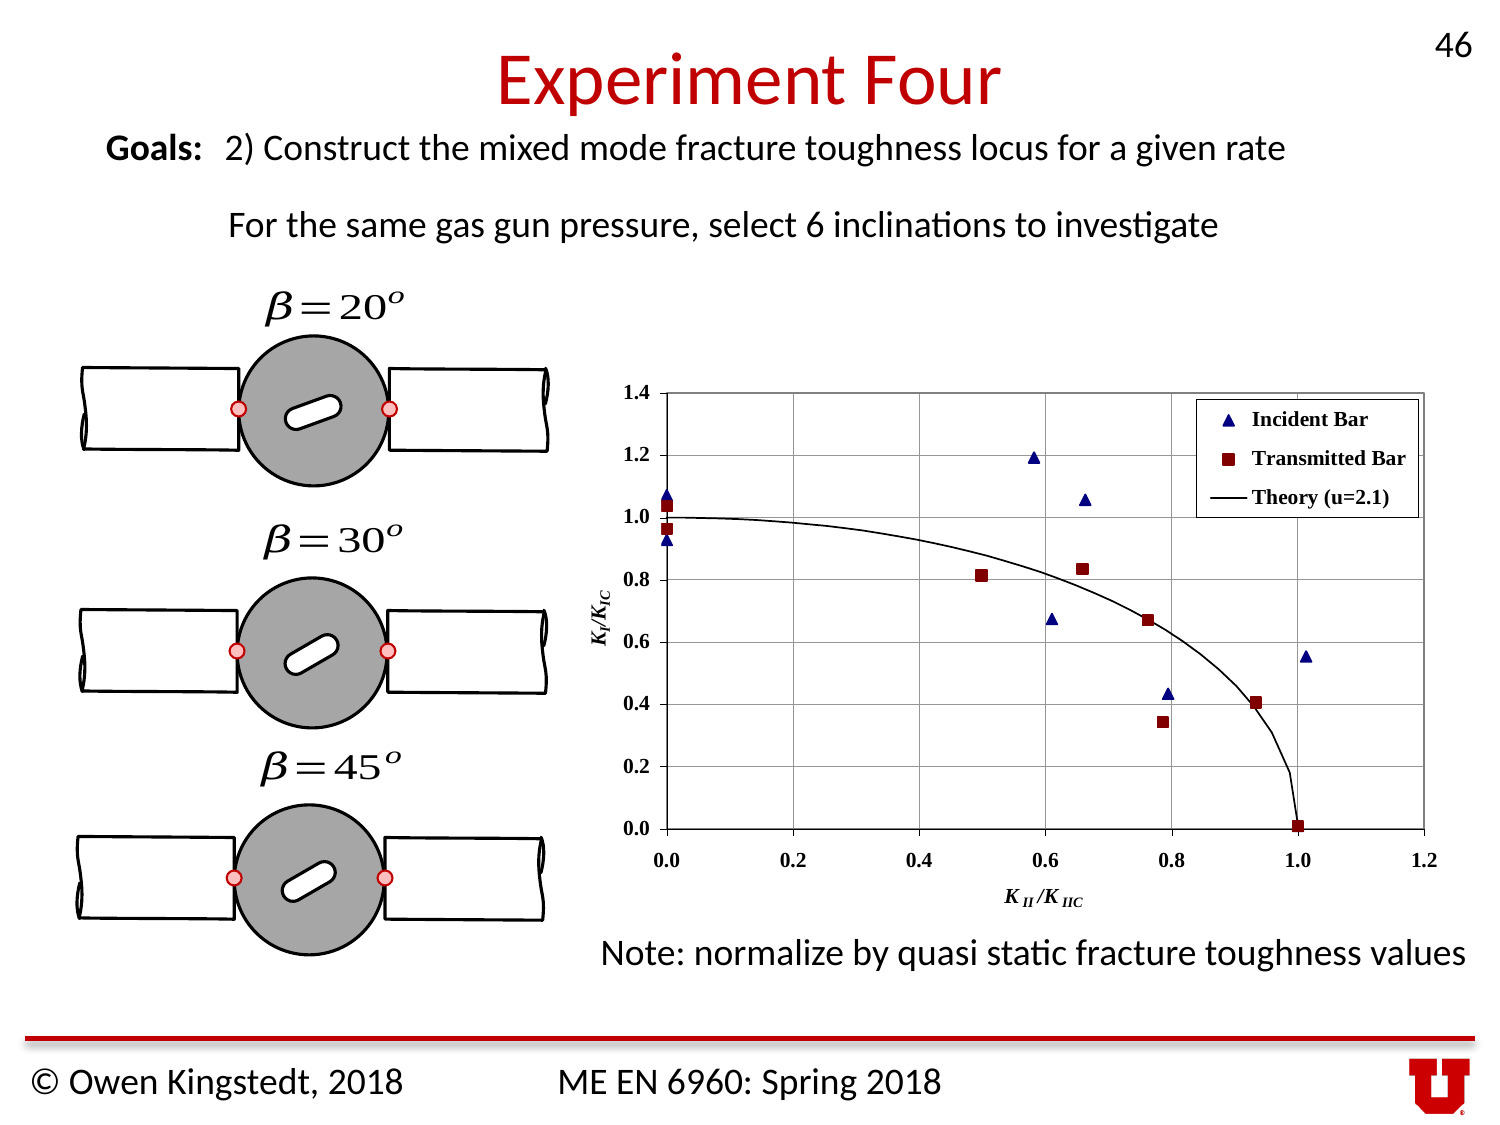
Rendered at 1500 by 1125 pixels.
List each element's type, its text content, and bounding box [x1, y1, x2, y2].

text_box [79, 516, 547, 728]
text_box 2) Construct the mixed mode fracture toughness locus for a given rate [219, 115, 1475, 176]
text_box Note: normalize by quasi static fracture toughness values [585, 920, 1483, 980]
picture [568, 352, 1472, 930]
text_box For the same gas gun pressure, select 6 inclinations to investigate [213, 193, 1235, 253]
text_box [12, 1038, 1475, 1118]
text_box 46 [1337, 12, 1488, 73]
text_box Goals: [91, 115, 219, 176]
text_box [76, 743, 544, 955]
text_box Experiment Four [482, 22, 1018, 115]
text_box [81, 282, 549, 486]
